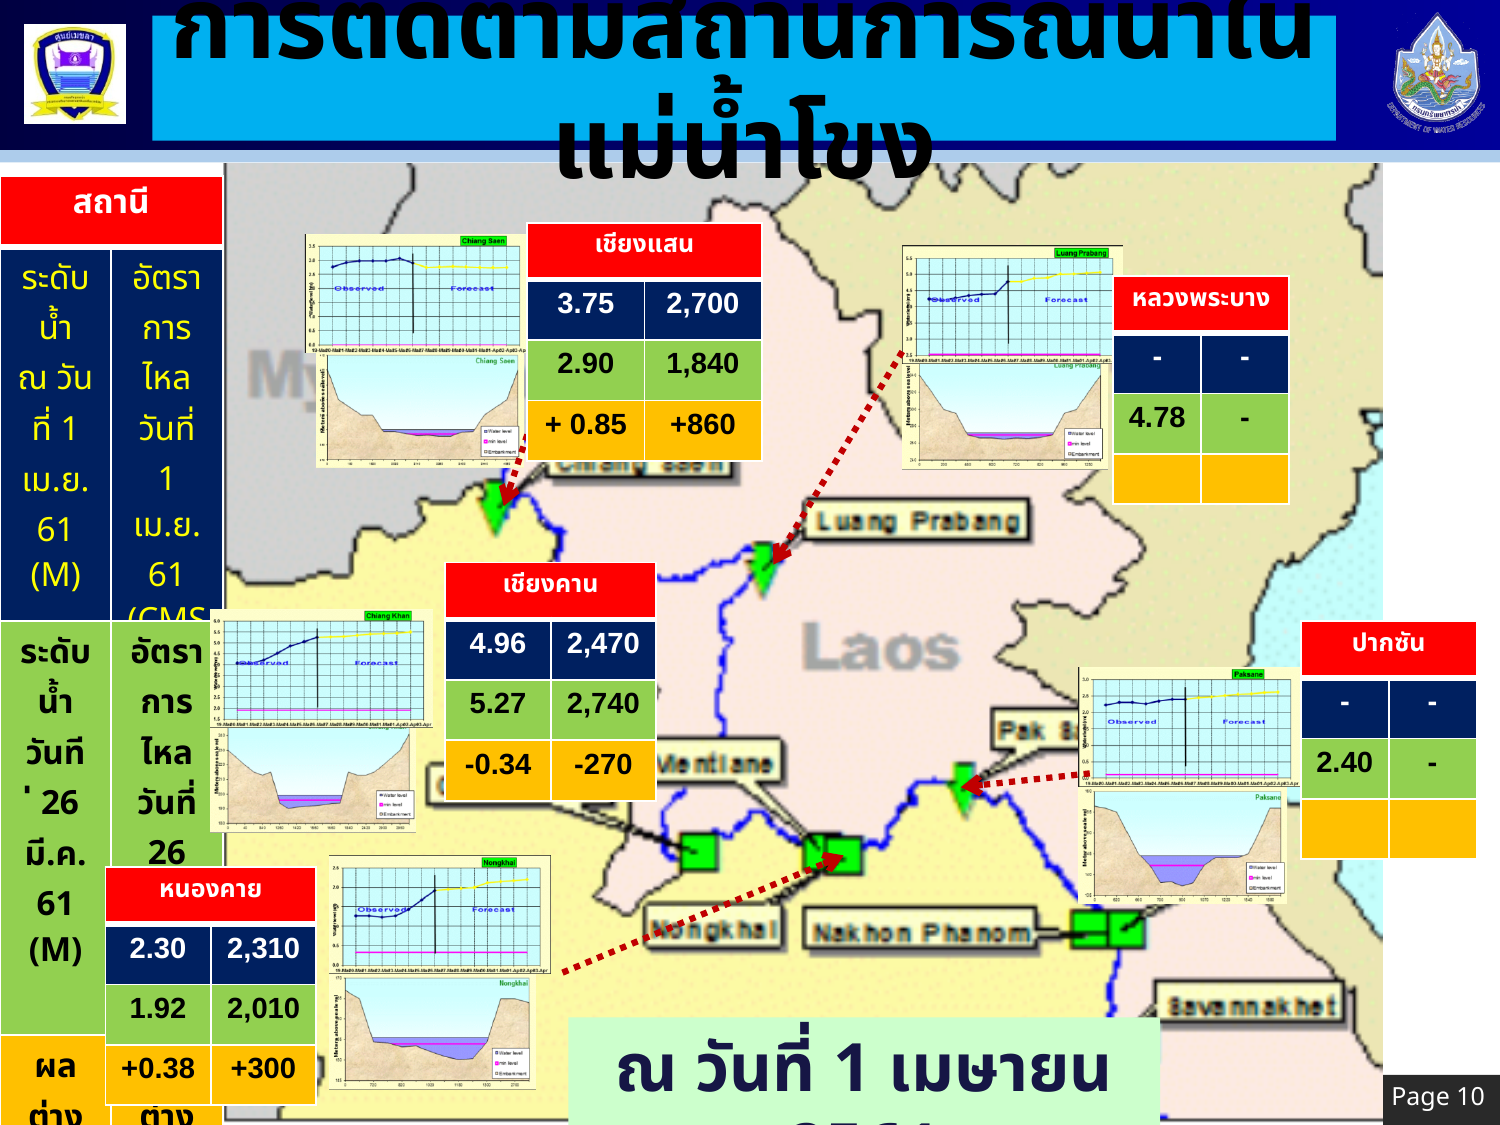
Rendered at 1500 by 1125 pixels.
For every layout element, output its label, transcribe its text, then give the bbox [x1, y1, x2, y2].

text_box [16, 0, 699, 99]
table_cell ผลต่าง [1, 1036, 110, 1125]
table_cell +300 [212, 1046, 217, 1104]
table_cell [1390, 800, 1476, 858]
picture [24, 99, 126, 124]
table_header หนองคาย [106, 868, 217, 921]
text_box การติดตามสถานการณ์น้ำในแม่น้ำโขง [152, 15, 1336, 141]
table_cell 1.92 [106, 985, 210, 1044]
table_header ปากซัน [1388, 622, 1476, 675]
picture [1387, 12, 1485, 133]
table_cell 2.30 [106, 927, 210, 984]
table_cell - [1390, 739, 1476, 798]
table_cell ผลต่าง [112, 1106, 217, 1125]
table_cell ระดับน้ำ ณ วันที่ 1 เม.ย. 61 (M) [1, 250, 110, 620]
table_cell 2,010 [212, 985, 217, 1044]
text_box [455, 410, 599, 459]
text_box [960, 773, 1091, 788]
picture [210, 163, 1383, 1125]
table_cell อัตราการไหลวันที่ 1 เม.ย. 61 (CMS) [112, 250, 217, 620]
table_cell +0.38 [106, 1046, 210, 1104]
table_cell ระดับน้ำ วันที่ 26 มี.ค. 61 (M) [1, 622, 110, 1034]
slide_number Page 10 [1388, 1072, 1500, 1123]
table_header สถานี [1, 177, 217, 244]
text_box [562, 855, 844, 973]
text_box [731, 393, 945, 523]
table_cell 2,310 [212, 927, 217, 984]
table_cell อัตราการไหลวันที่ 26 มี.ค. 61 (CMS) [112, 622, 217, 866]
table_cell - [1390, 681, 1476, 738]
